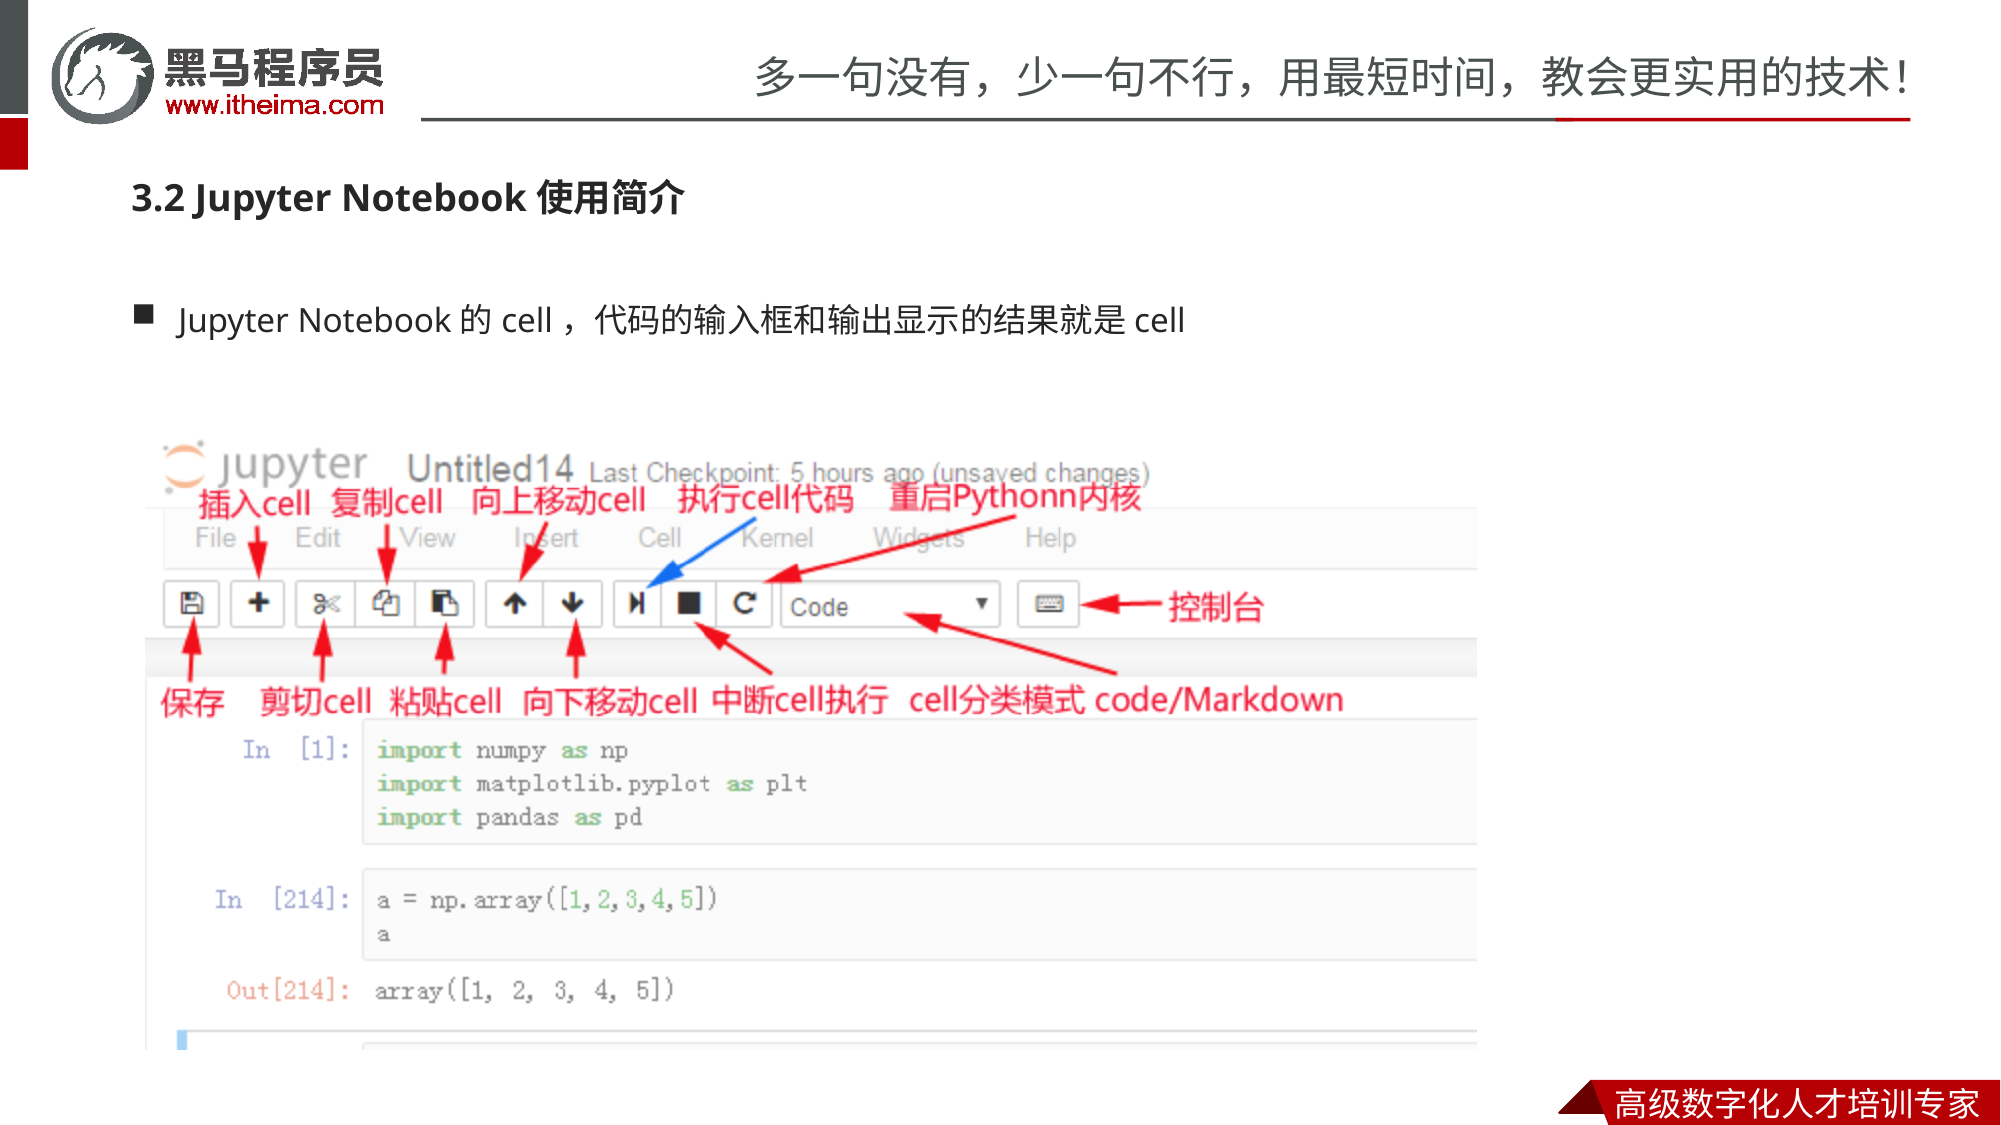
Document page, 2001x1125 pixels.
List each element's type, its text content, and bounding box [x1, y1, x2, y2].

list 3.2 Jupyter Notebook使用简介 [116, 154, 1872, 239]
picture [50, 26, 384, 125]
list Jupyter Notebook的cell，代码的输入框和输出显示的结果就是cell [116, 271, 1872, 964]
picture [137, 413, 1486, 1087]
